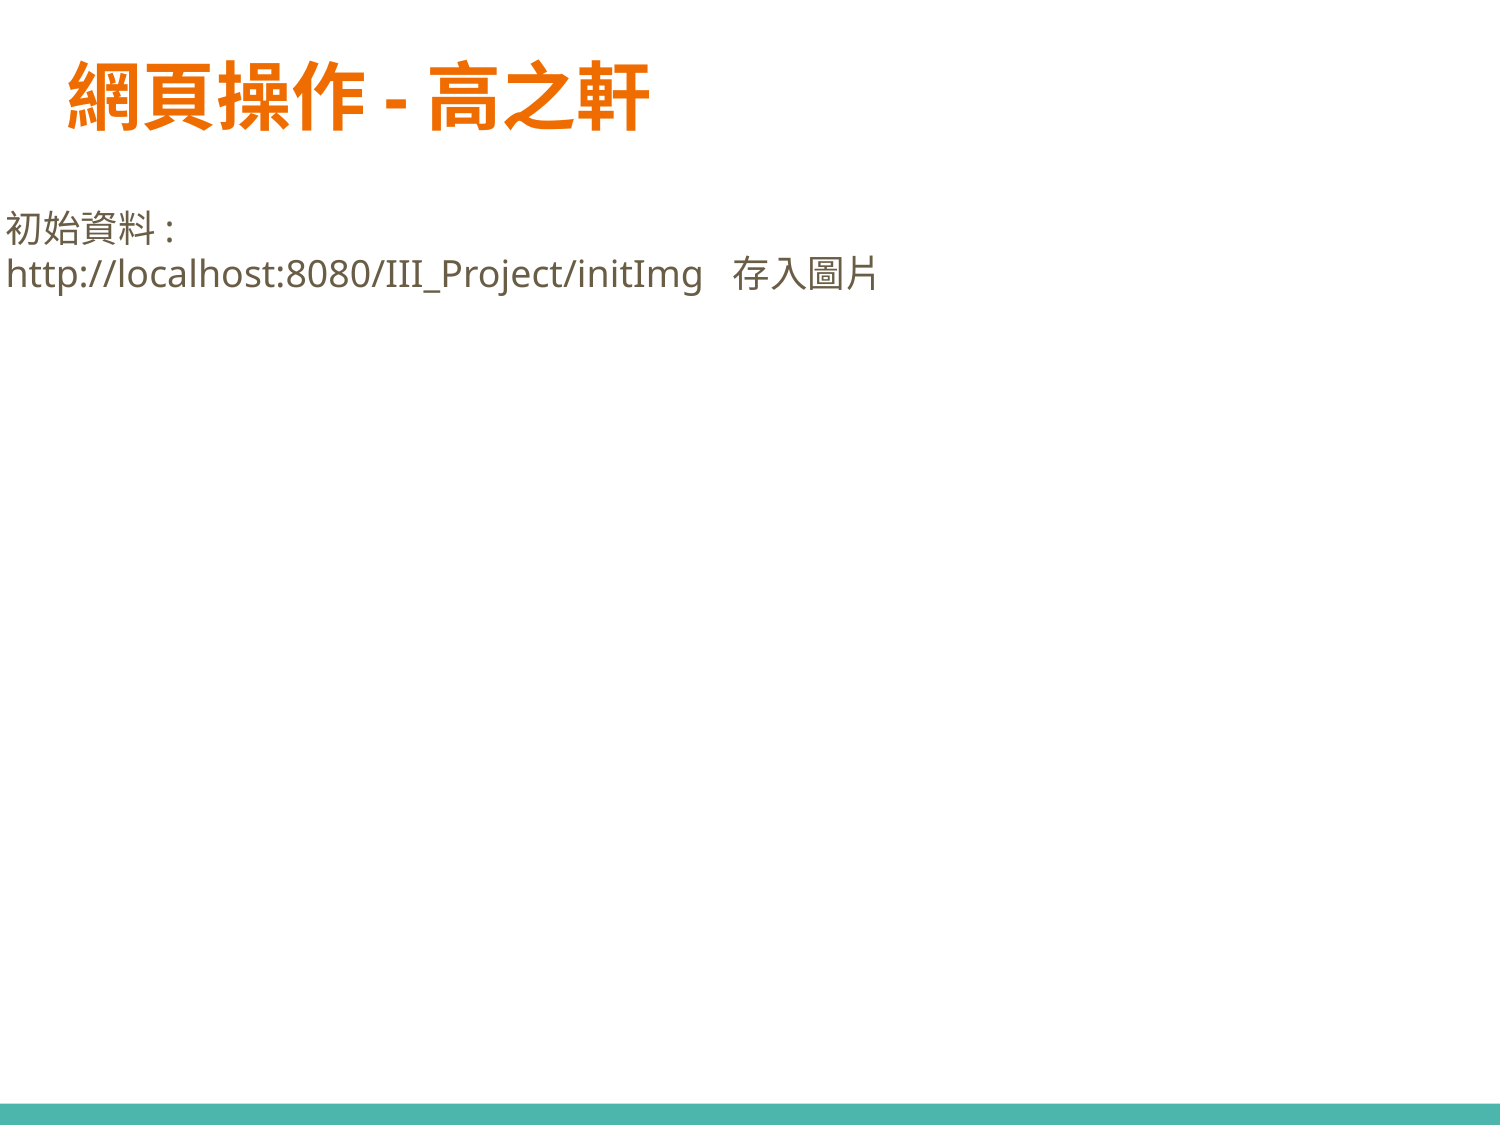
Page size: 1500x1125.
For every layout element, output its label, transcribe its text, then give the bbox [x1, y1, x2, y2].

list 初始資料: http://localhost:8080/III_Project/initImg 存入圖片 [0, 189, 1389, 912]
title 網頁操作-高之軒 [51, 34, 1449, 190]
